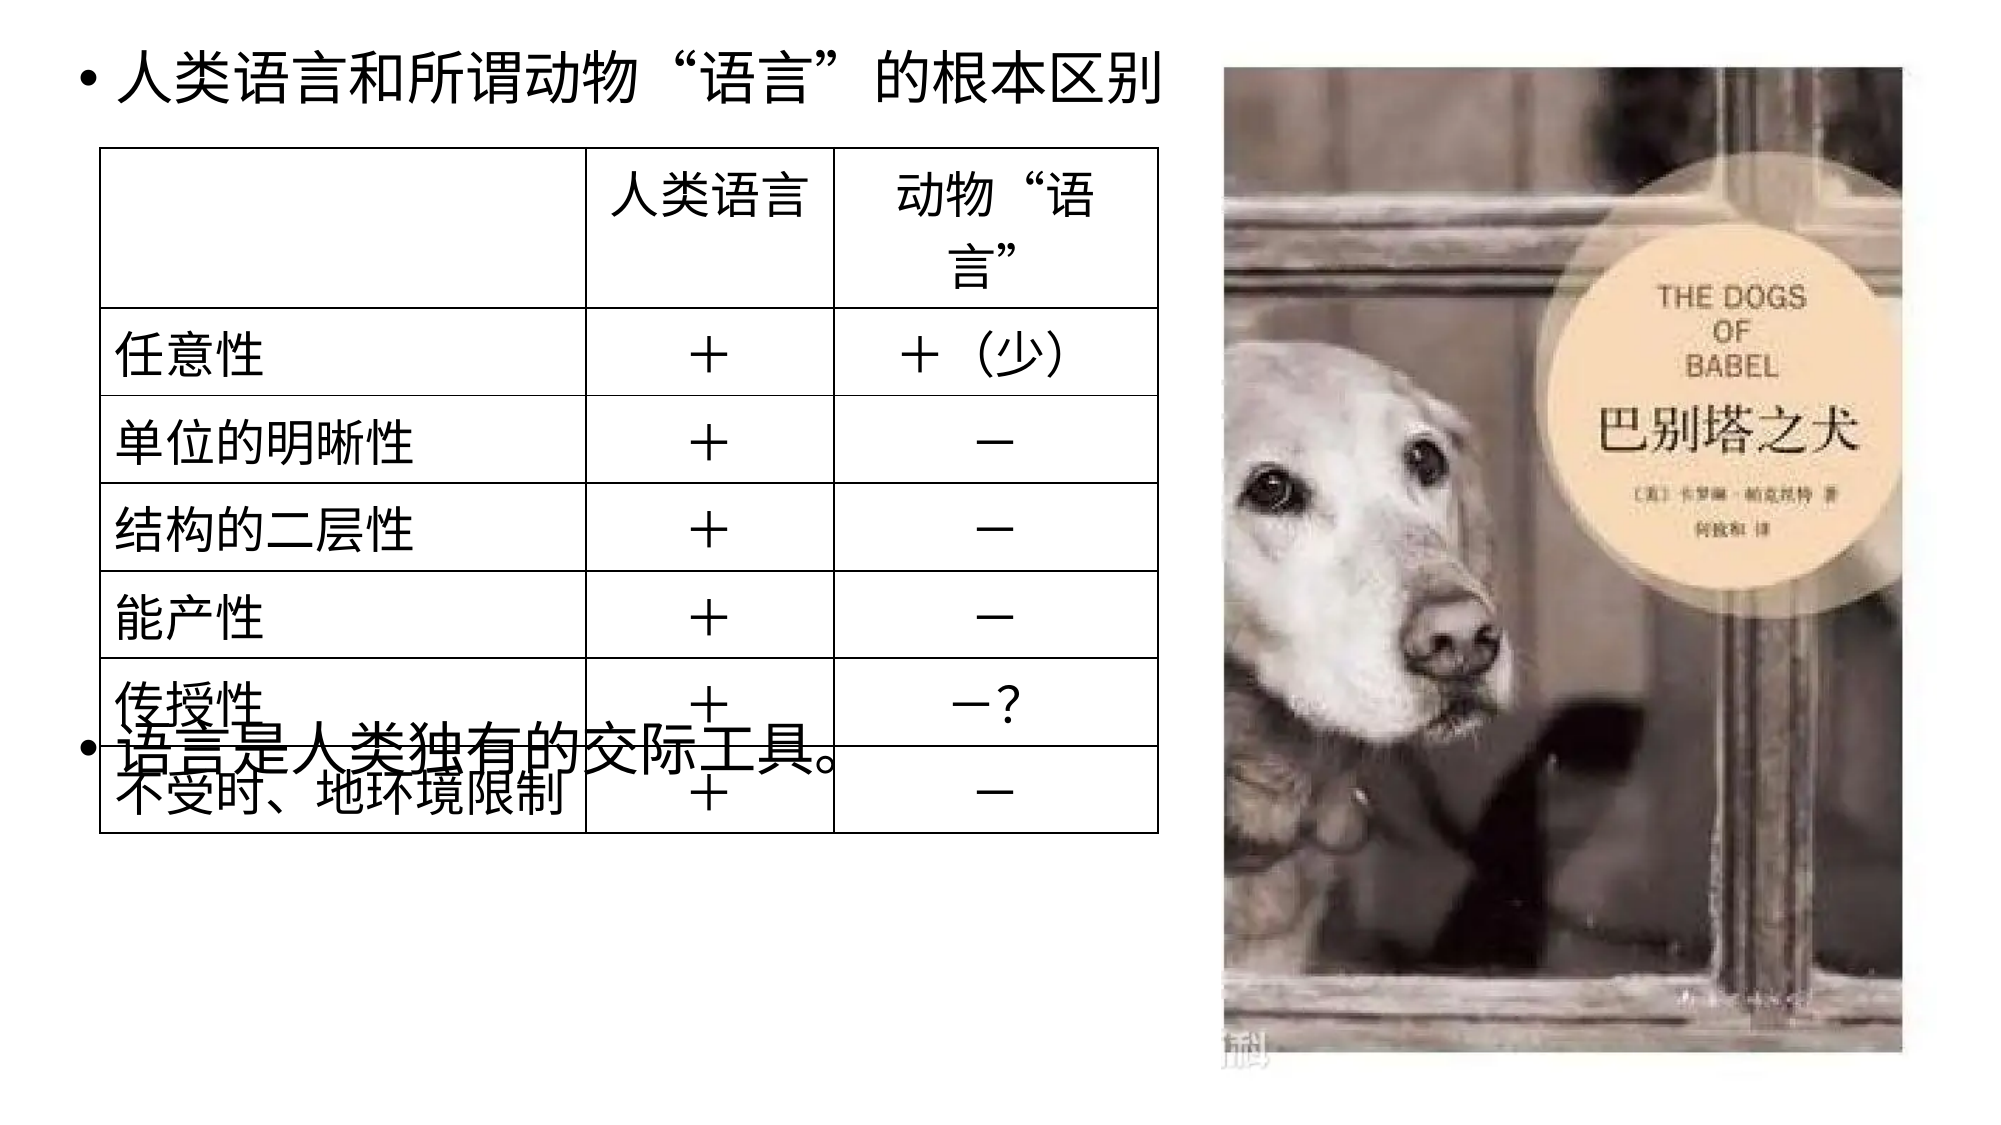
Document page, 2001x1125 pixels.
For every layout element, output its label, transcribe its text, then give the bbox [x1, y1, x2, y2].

table_cell 不受时、地环境限制 [101, 747, 585, 832]
picture [1220, 0, 1937, 1123]
table_cell － [835, 484, 1157, 570]
table_cell － [835, 572, 1157, 657]
table_cell ＋ [587, 659, 833, 745]
table_header [101, 149, 585, 307]
table_cell 任意性 [101, 309, 585, 395]
table_cell ＋ [587, 572, 833, 657]
table_cell ＋ [587, 309, 833, 395]
list 人类语言和所谓动物“语言”的根本区别 语言是人类独有的交际工具。 [63, 41, 1220, 1078]
table_cell ＋ [587, 484, 833, 570]
table_header 人类语言 [587, 149, 833, 307]
table_cell 能产性 [101, 572, 585, 657]
table_cell －？ [835, 659, 1157, 745]
table_cell － [835, 747, 1157, 832]
table_cell ＋（少） [835, 309, 1157, 395]
table_cell 单位的明晰性 [101, 396, 585, 482]
table_cell 结构的二层性 [101, 484, 585, 570]
table_cell 传授性 [101, 659, 585, 745]
table_cell － [835, 396, 1157, 482]
table_cell ＋ [587, 396, 833, 482]
table_cell ＋ [587, 747, 833, 832]
table_header 动物“语言” [835, 149, 1157, 307]
